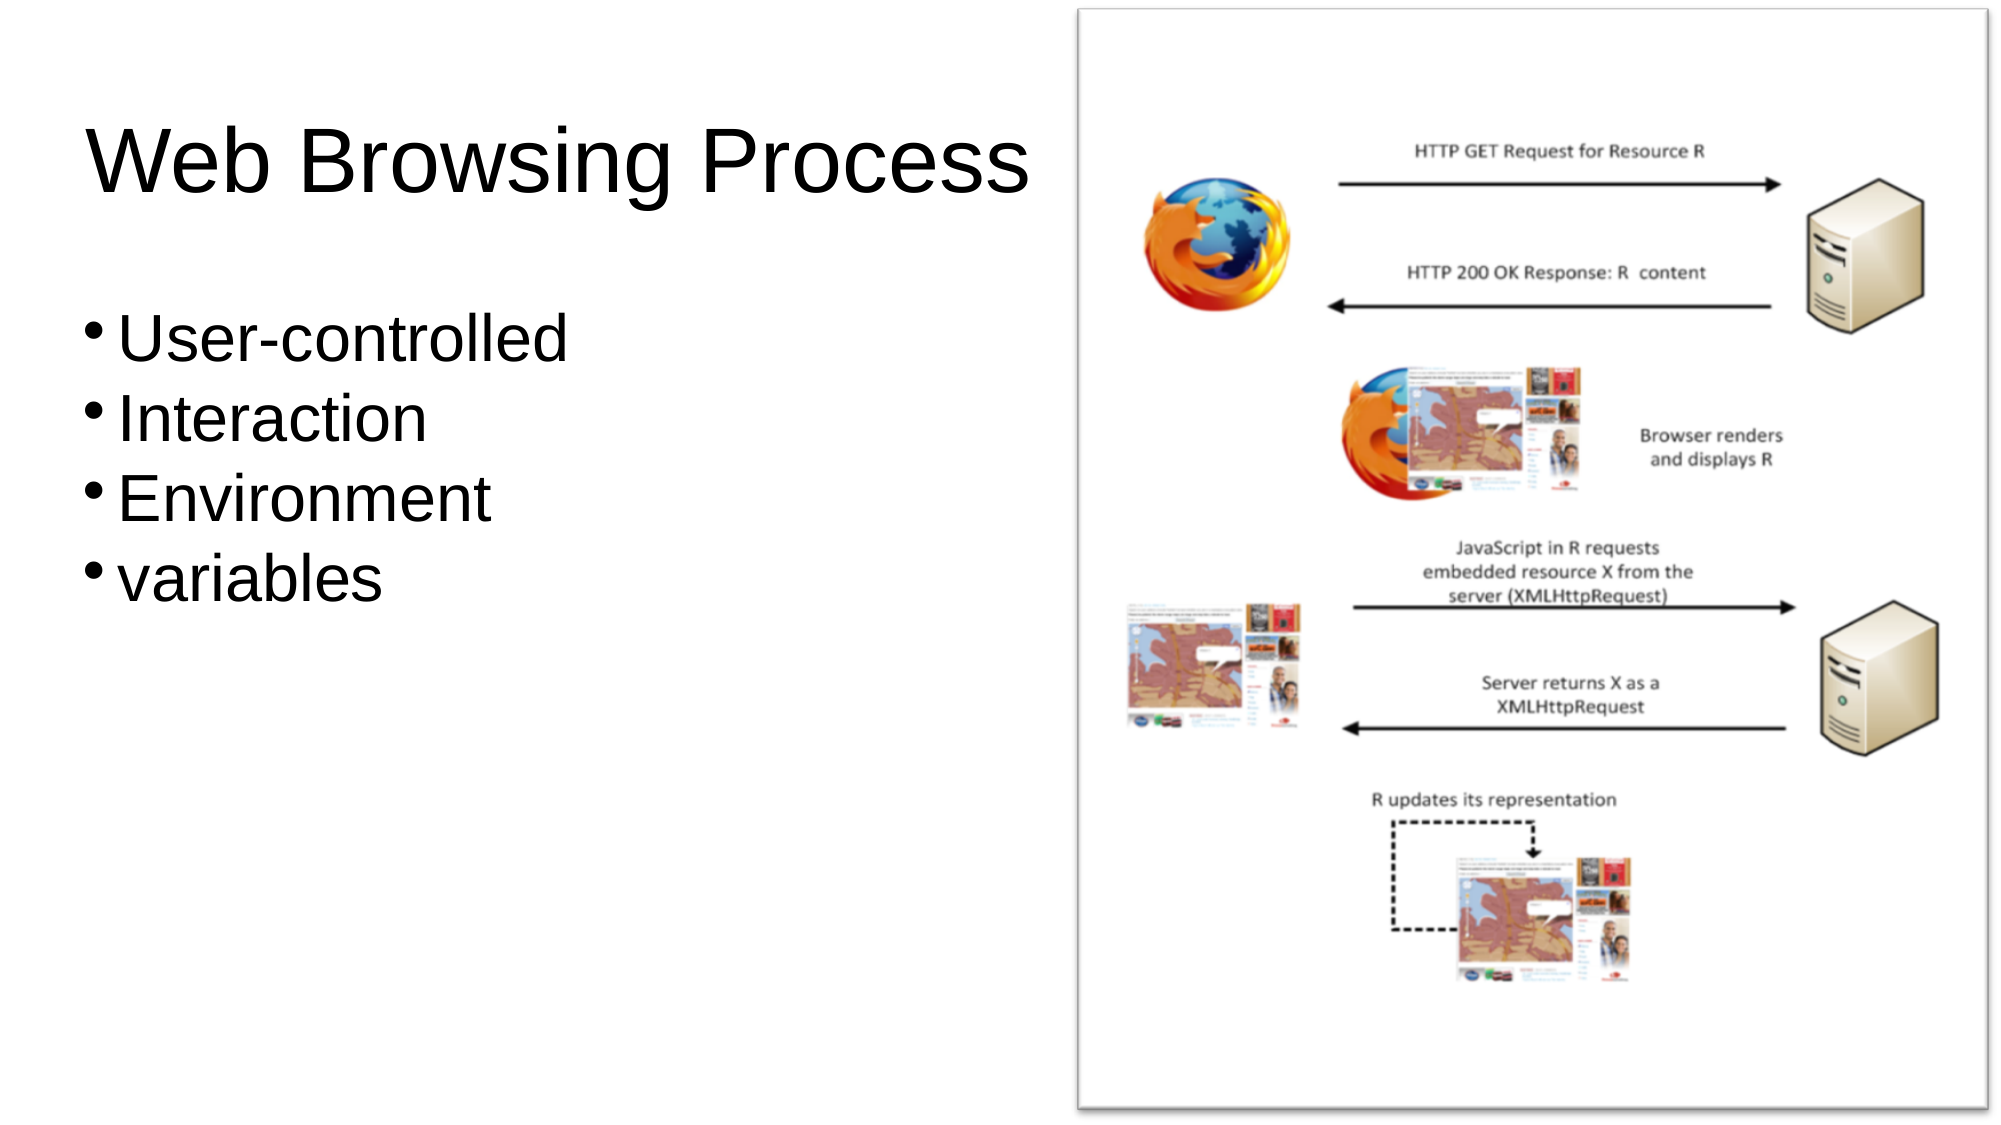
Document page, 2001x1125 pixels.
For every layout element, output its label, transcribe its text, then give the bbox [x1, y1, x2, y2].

text_box Web Browsing Process [82, 49, 1059, 257]
text_box User-controlled Interaction Environment variables [82, 290, 1059, 1010]
picture [1064, 0, 2001, 1125]
